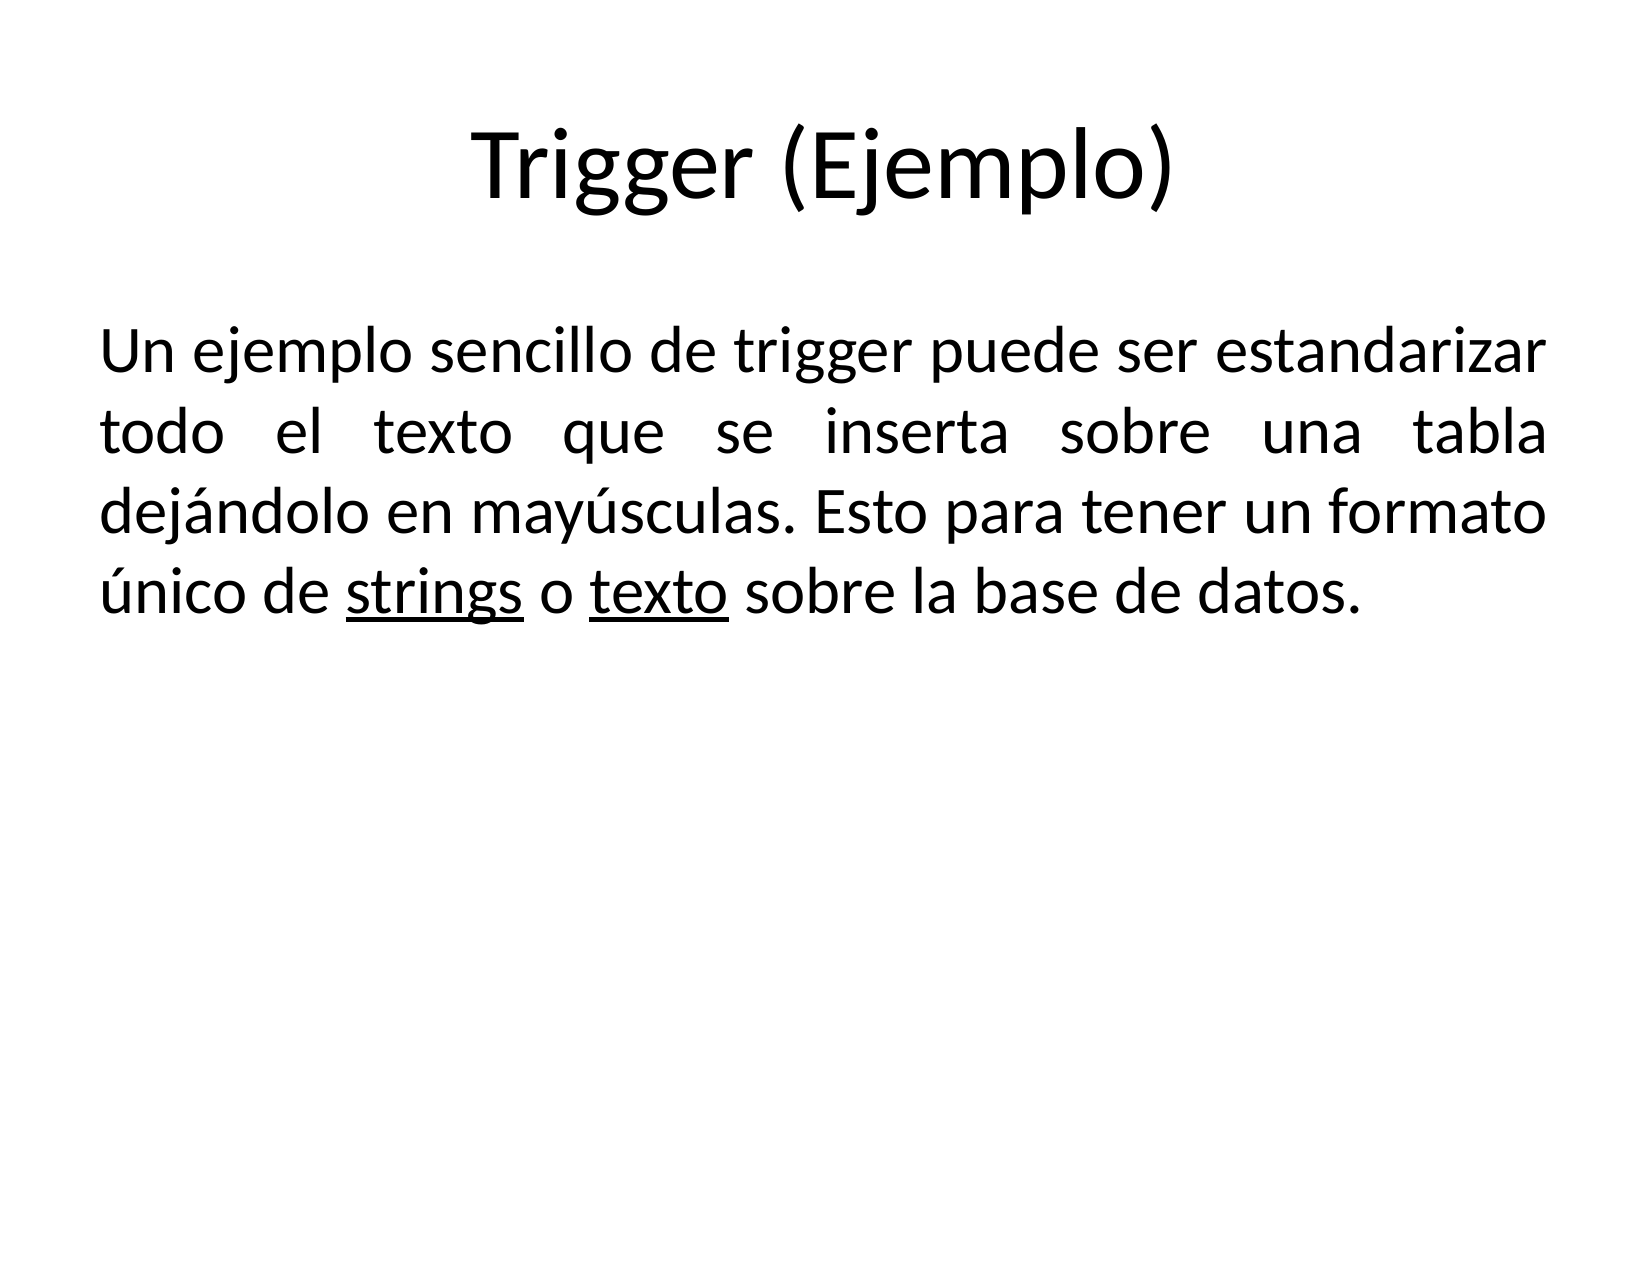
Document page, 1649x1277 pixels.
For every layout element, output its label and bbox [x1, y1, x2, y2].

title [82, 51, 1566, 264]
list [82, 297, 1566, 1141]
